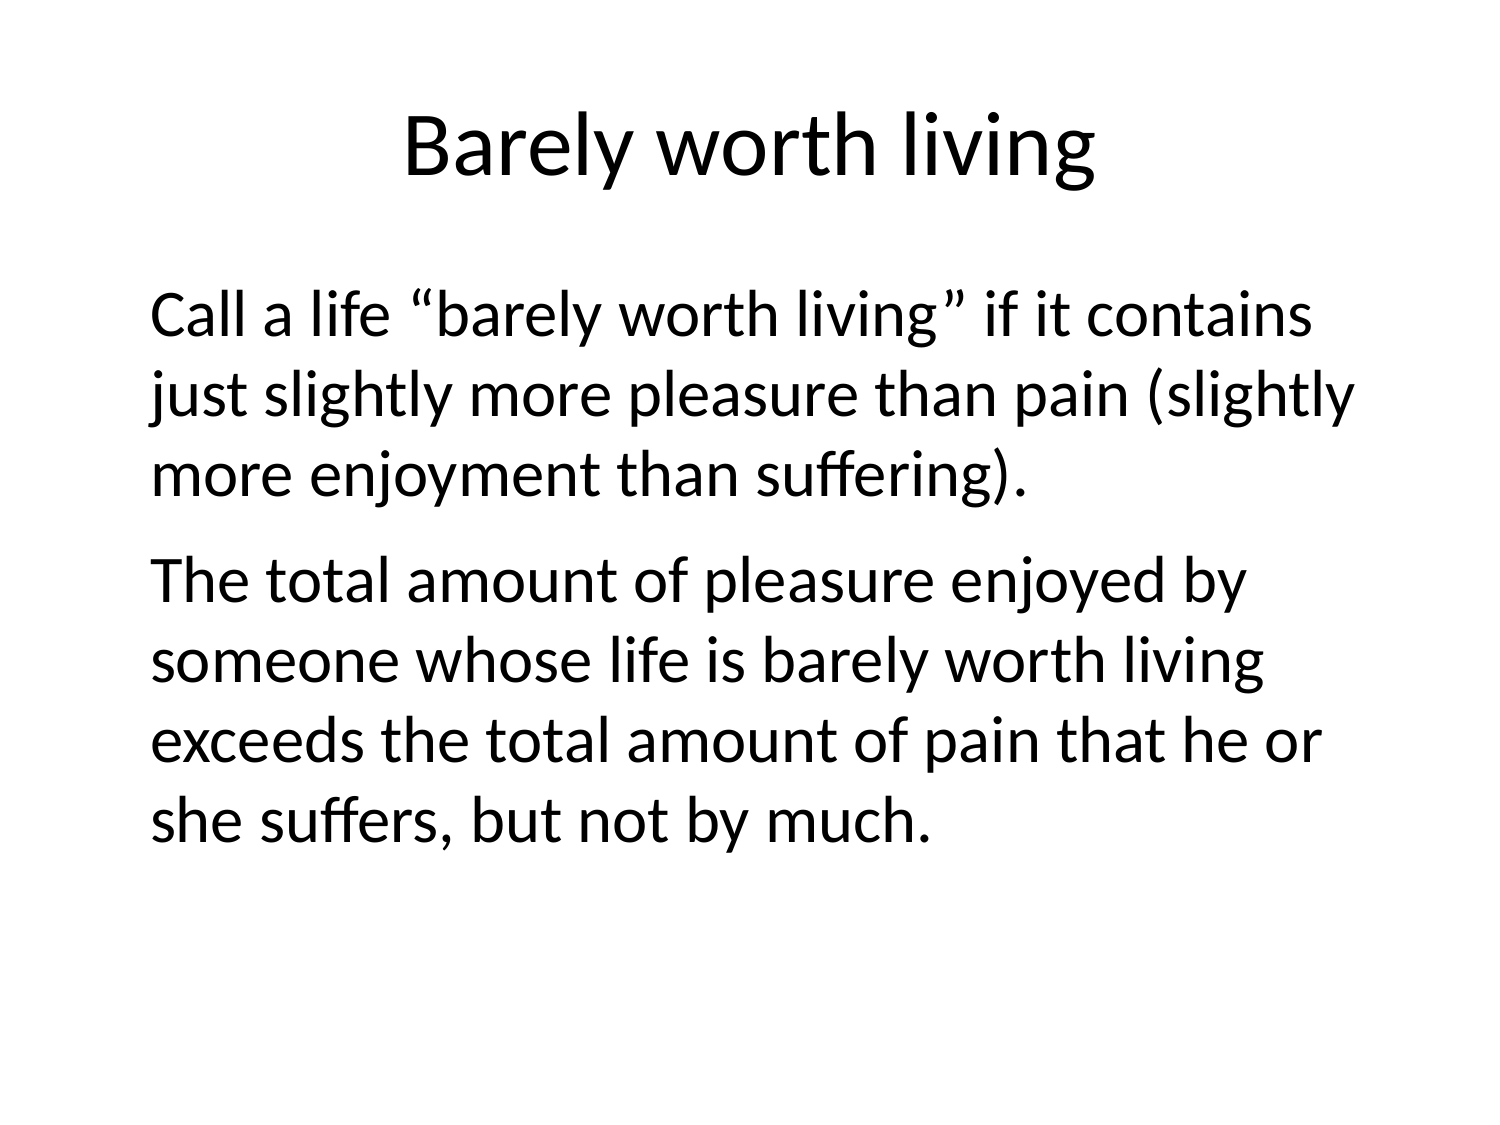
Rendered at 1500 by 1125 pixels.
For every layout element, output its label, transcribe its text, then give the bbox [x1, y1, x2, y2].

list Call a life “barely worth living” if it contains just slightly more pleasure than pain (slightly more enjoyment than suffering). The total amount of pleasure enjoyed by someone whose life is barely worth living exceeds the total amount of pain that he or she suffers, but not by much. [75, 262, 1425, 1005]
title Barely worth living [75, 45, 1425, 233]
